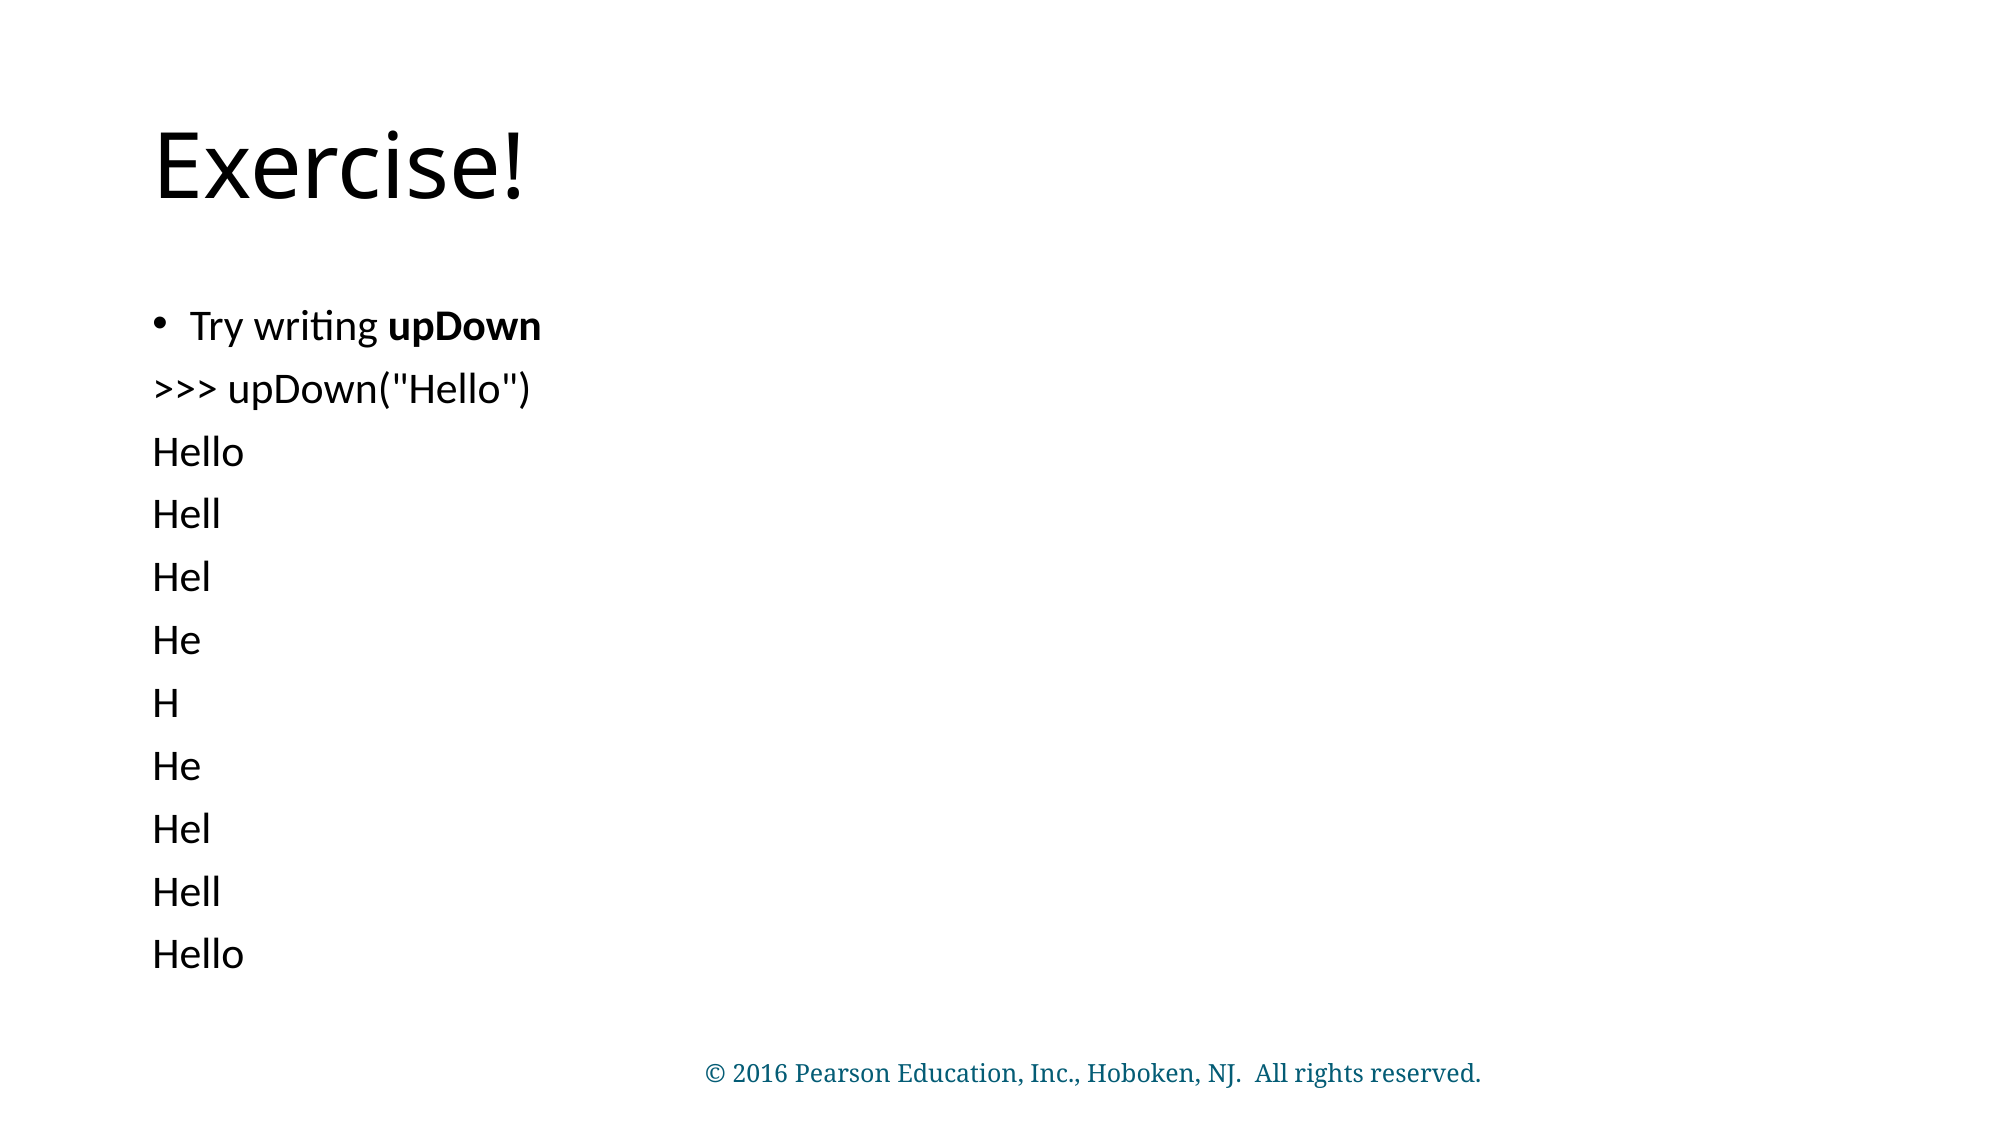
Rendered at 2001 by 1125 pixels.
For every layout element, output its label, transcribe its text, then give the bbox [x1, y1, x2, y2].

title Exercise! [137, 59, 1863, 278]
list Try writing upDown >>> upDown("Hello") Hello Hell Hel He H He Hel Hell Hello [137, 299, 1863, 1014]
footer © 2016 Pearson Education, Inc., Hoboken, NJ. All rights reserved. [687, 1042, 1500, 1103]
